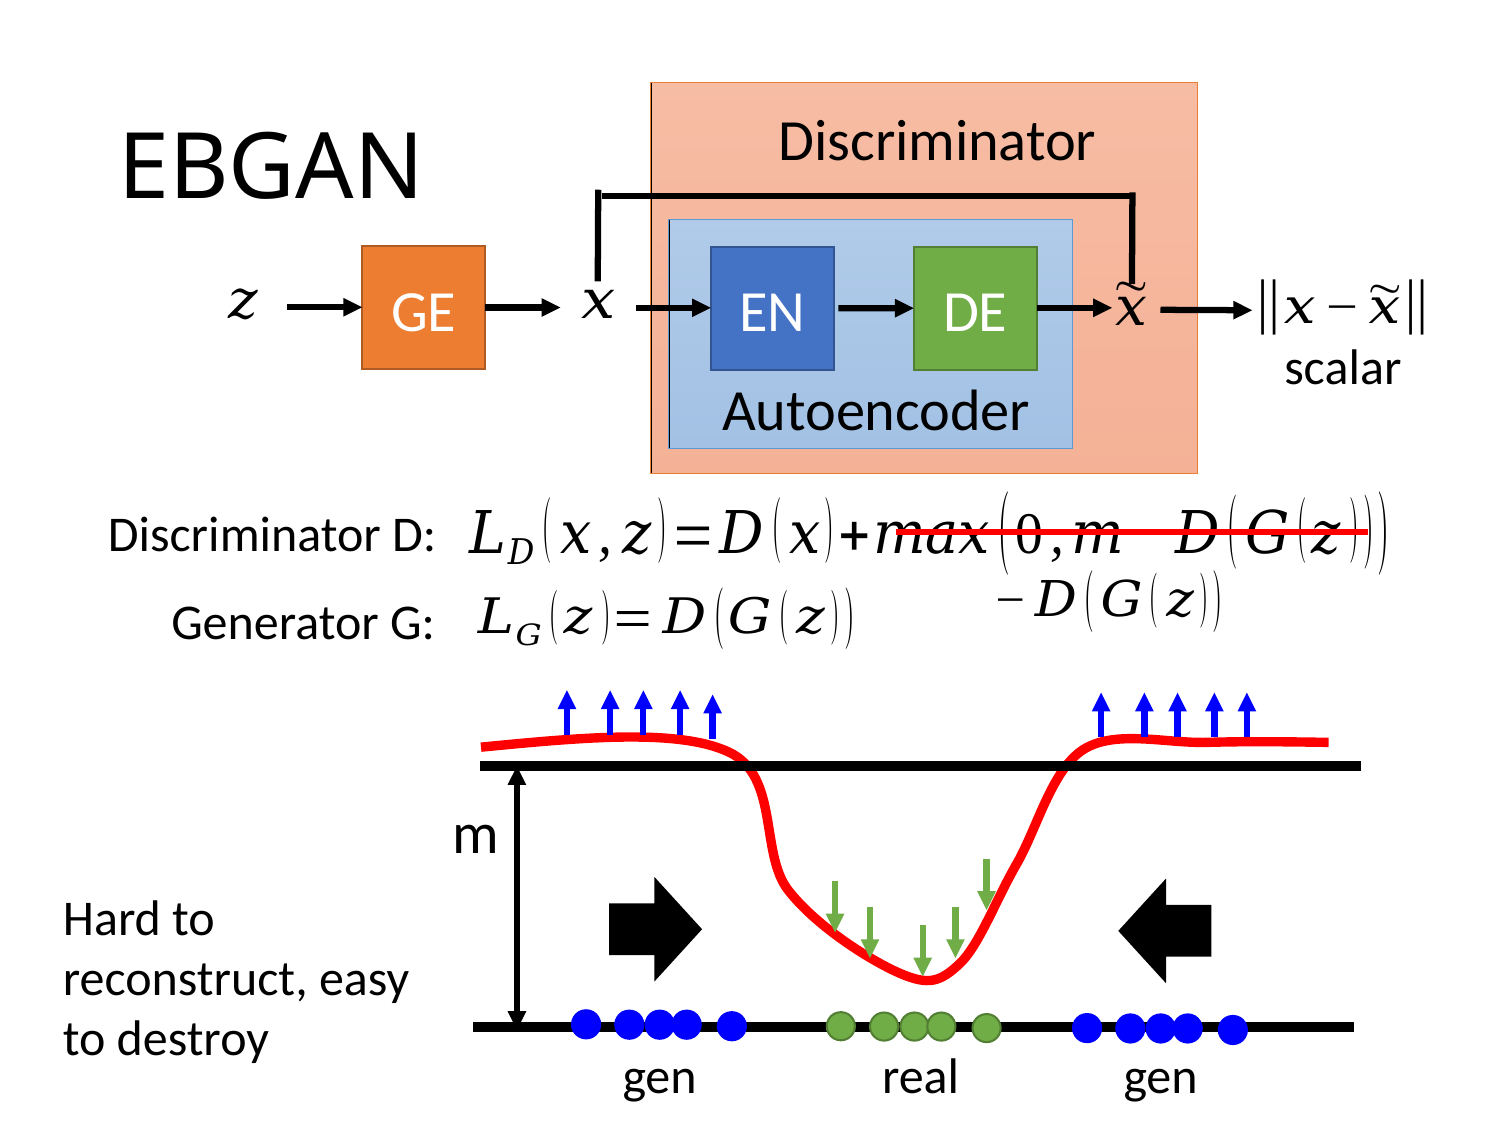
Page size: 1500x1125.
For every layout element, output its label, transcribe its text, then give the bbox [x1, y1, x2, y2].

text_box real [854, 1043, 987, 1111]
title EBGAN [103, 59, 1397, 278]
text_box gen [593, 1041, 726, 1111]
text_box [1101, 692, 1247, 737]
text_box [225, 82, 1434, 474]
text_box [749, 771, 1064, 982]
text_box [1118, 878, 1212, 984]
text_box Hard to reconstruct, easy to destroy [48, 877, 476, 1073]
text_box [826, 1012, 1001, 1043]
text_box m [420, 787, 514, 873]
text_box [480, 737, 1329, 761]
text_box Generator G: [156, 582, 568, 657]
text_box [1072, 1014, 1247, 1045]
text_box [609, 876, 703, 982]
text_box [566, 690, 713, 739]
text_box Discriminator D: [93, 494, 466, 570]
text_box gen [1094, 1045, 1227, 1111]
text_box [571, 1010, 746, 1041]
